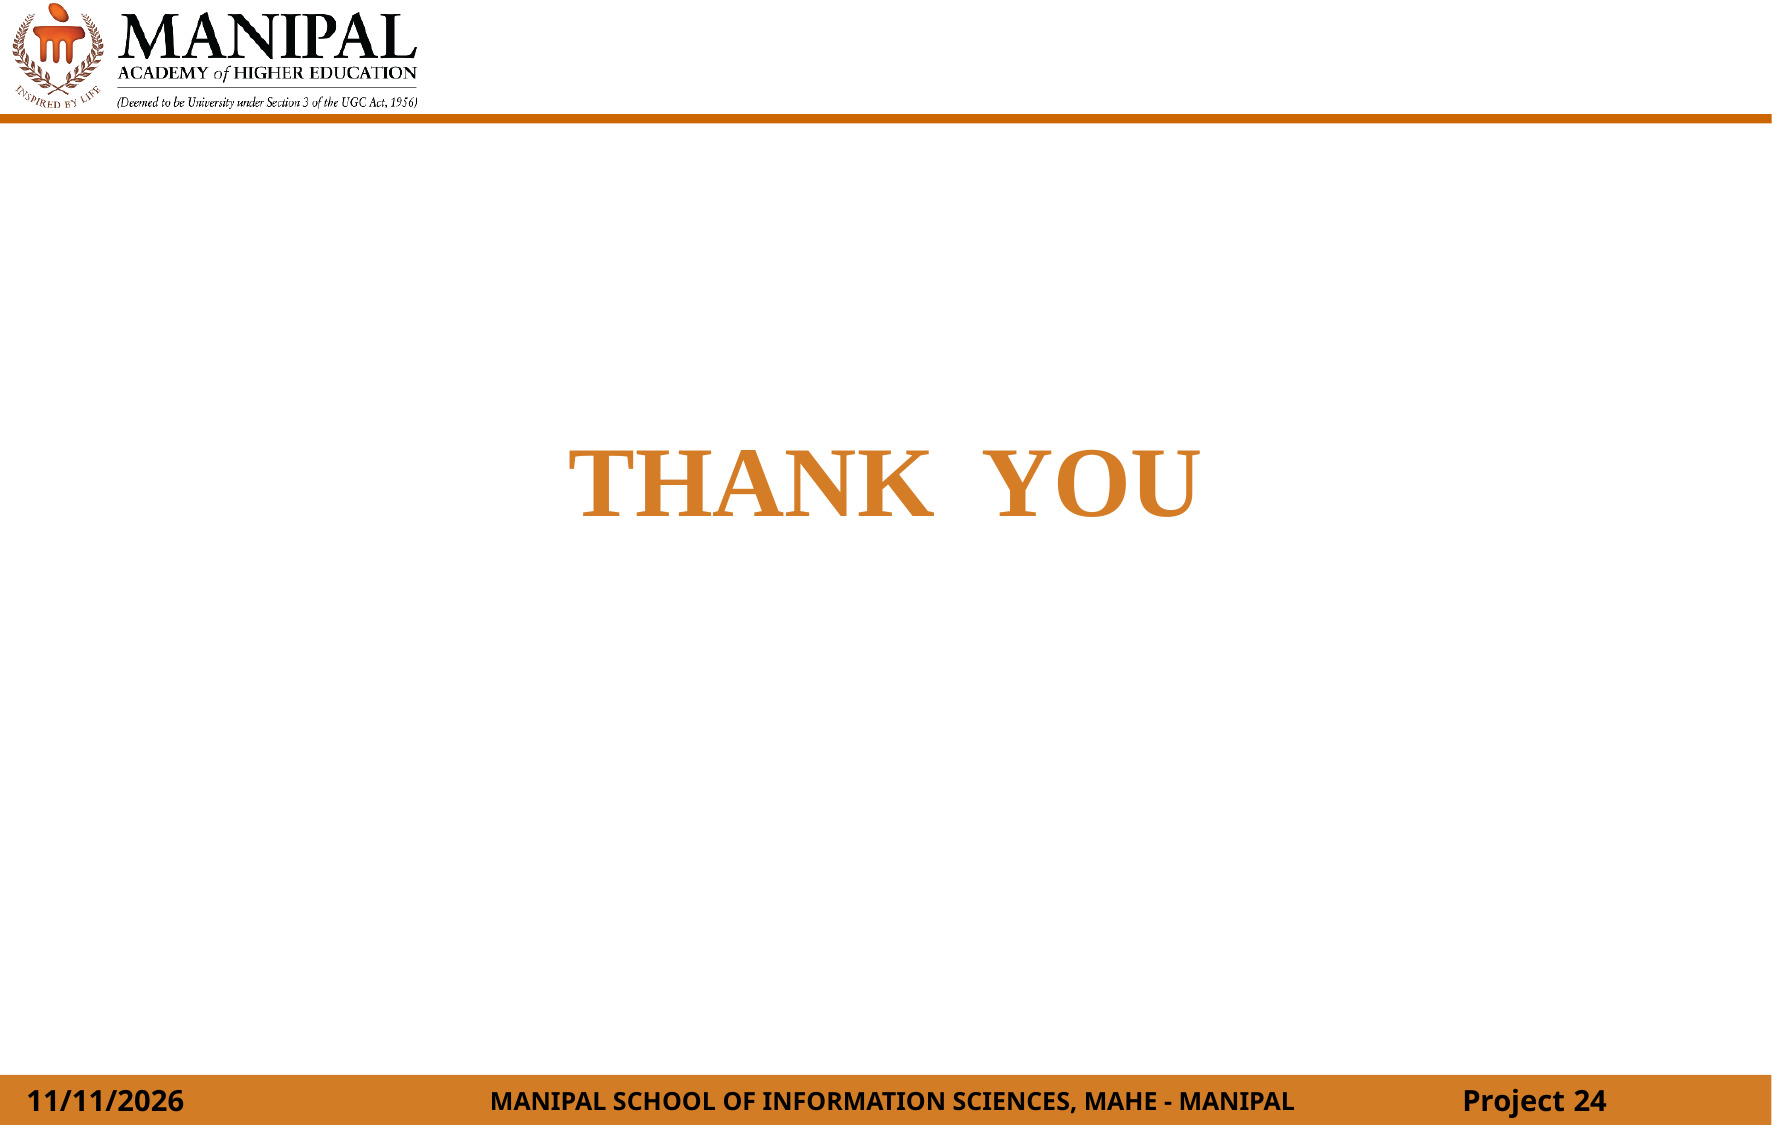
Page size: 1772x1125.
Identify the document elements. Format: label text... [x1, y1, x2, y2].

text_box THANK YOU [299, 325, 1473, 561]
picture [0, 0, 429, 119]
